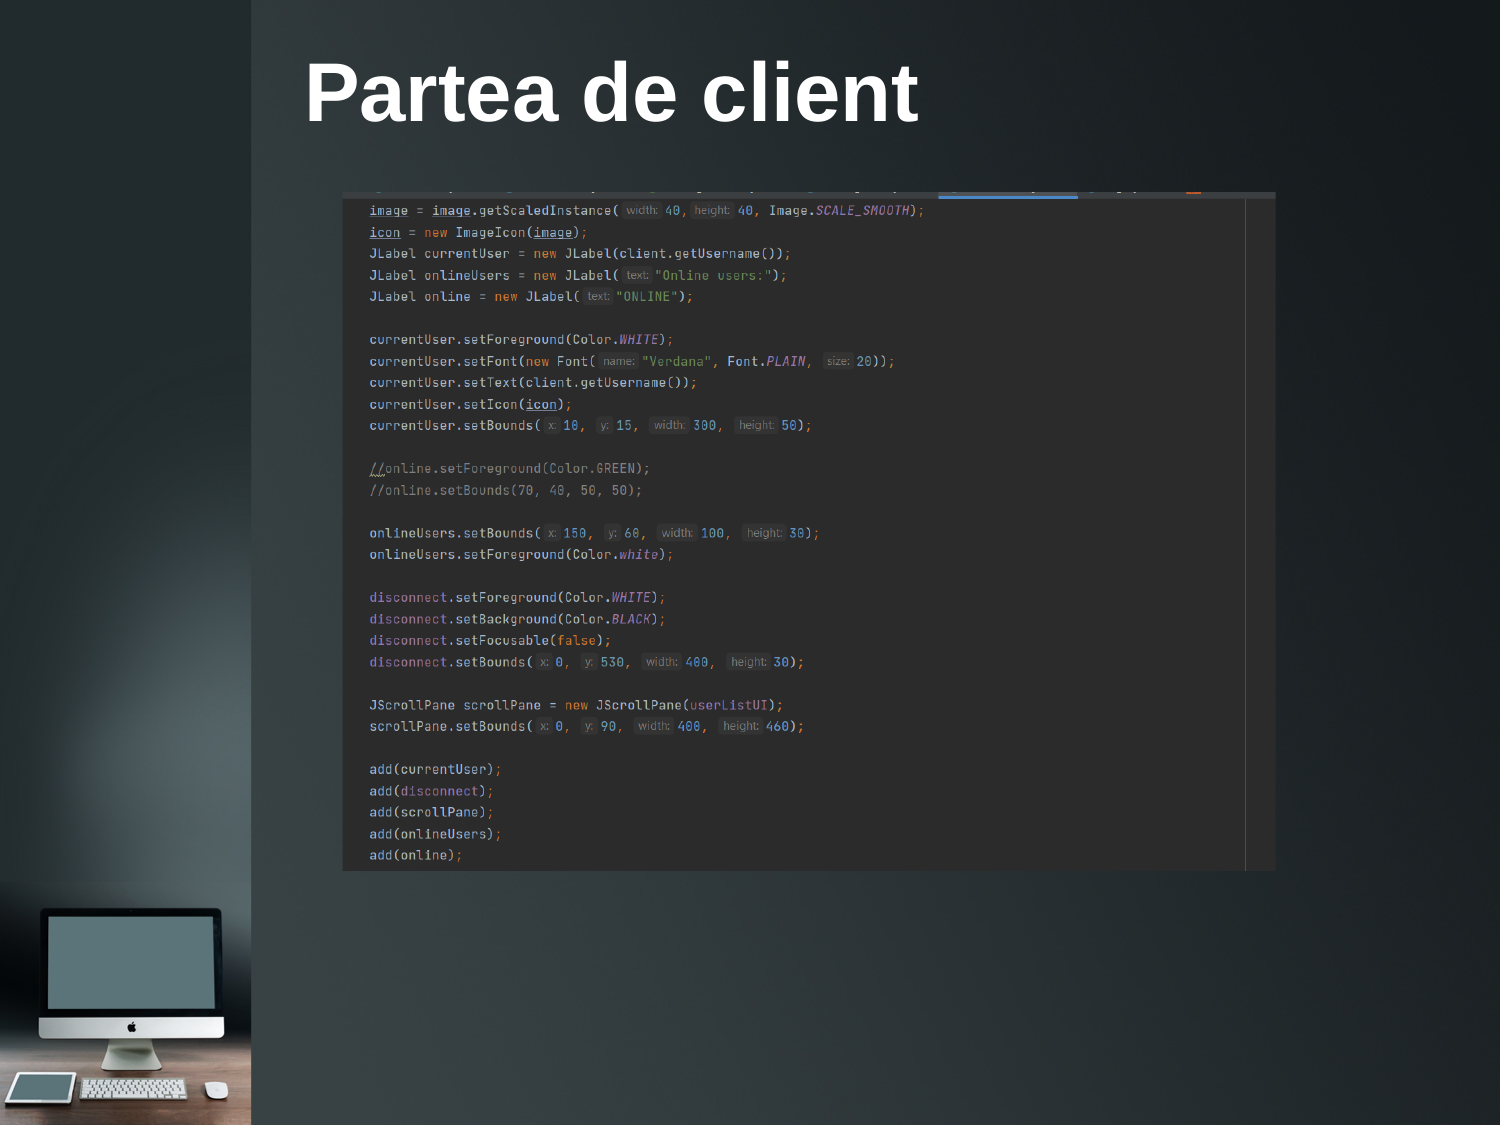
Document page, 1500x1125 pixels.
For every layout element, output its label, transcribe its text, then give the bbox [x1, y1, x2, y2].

text_box [265, 170, 1353, 910]
title Partea de client [289, 0, 1500, 176]
picture [342, 192, 1276, 871]
picture [0, 0, 1500, 1125]
text_box [312, 142, 1400, 883]
